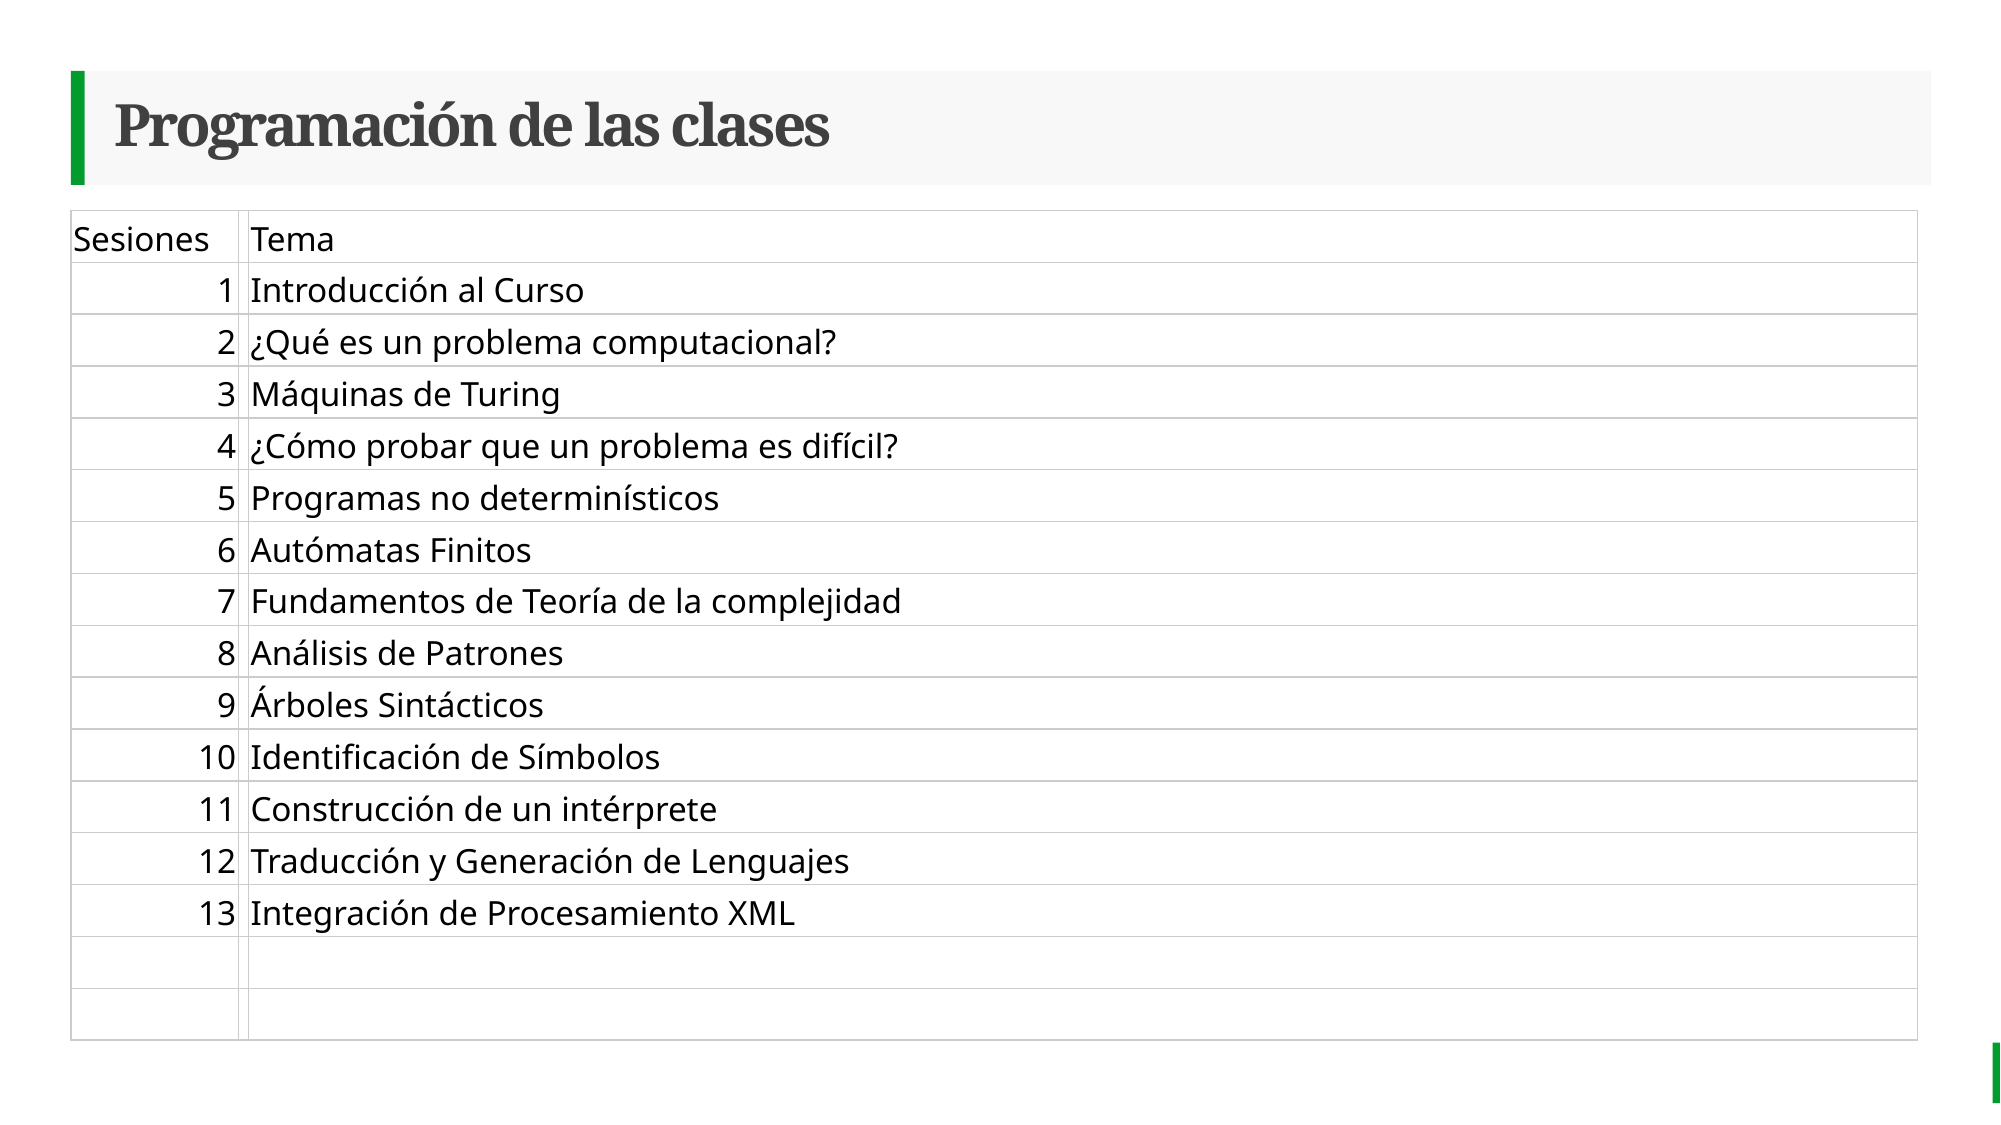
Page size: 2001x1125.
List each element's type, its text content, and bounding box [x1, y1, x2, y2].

table_cell [239, 367, 248, 417]
table_cell 8 [72, 626, 238, 676]
title Programación de las clases [84, 70, 1932, 185]
table_header [239, 211, 248, 262]
table_cell Fundamentos de Teoría de la complejidad [249, 574, 1917, 625]
table_header Tema [249, 211, 1917, 262]
table_cell [72, 989, 238, 1039]
table_cell [239, 678, 248, 728]
table_cell 9 [72, 678, 238, 728]
table_cell Análisis de Patrones [249, 626, 1917, 676]
table_header Sesiones [72, 211, 238, 262]
table_cell [239, 626, 248, 676]
table_cell [239, 522, 248, 573]
table_cell 3 [72, 367, 238, 417]
table_cell Programas no determinísticos [249, 470, 1917, 521]
table_cell [239, 730, 248, 780]
table_cell [249, 937, 1917, 988]
table_cell 6 [72, 522, 238, 573]
table_cell Construcción de un intérprete [249, 782, 1917, 832]
table_cell [239, 833, 248, 884]
table_cell ¿Cómo probar que un problema es difícil? [249, 419, 1917, 469]
table_cell [239, 885, 248, 936]
table_cell [239, 419, 248, 469]
table_cell Traducción y Generación de Lenguajes [249, 833, 1917, 884]
table_cell Máquinas de Turing [249, 367, 1917, 417]
table_cell Identificación de Símbolos [249, 730, 1917, 780]
table_cell 4 [72, 419, 238, 469]
table_cell 1 [72, 263, 238, 313]
table_cell Integración de Procesamiento XML [249, 885, 1917, 936]
table_cell [239, 989, 248, 1039]
table_cell [239, 315, 248, 365]
table_cell 11 [72, 782, 238, 832]
table_cell 5 [72, 470, 238, 521]
table_cell [239, 937, 248, 988]
table_cell [72, 937, 238, 988]
table_cell [239, 782, 248, 832]
table_cell 13 [72, 885, 238, 936]
table_cell Árboles Sintácticos [249, 678, 1917, 728]
table_cell [239, 263, 248, 313]
table_cell [239, 470, 248, 521]
table_cell [239, 574, 248, 625]
table_cell ¿Qué es un problema computacional? [249, 315, 1917, 365]
table_cell Introducción al Curso [249, 263, 1917, 313]
table_cell 10 [72, 730, 238, 780]
table_cell 12 [72, 833, 238, 884]
table_cell 2 [72, 315, 238, 365]
table_cell Autómatas Finitos [249, 522, 1917, 573]
table_cell [249, 989, 1917, 1039]
table_cell 7 [72, 574, 238, 625]
